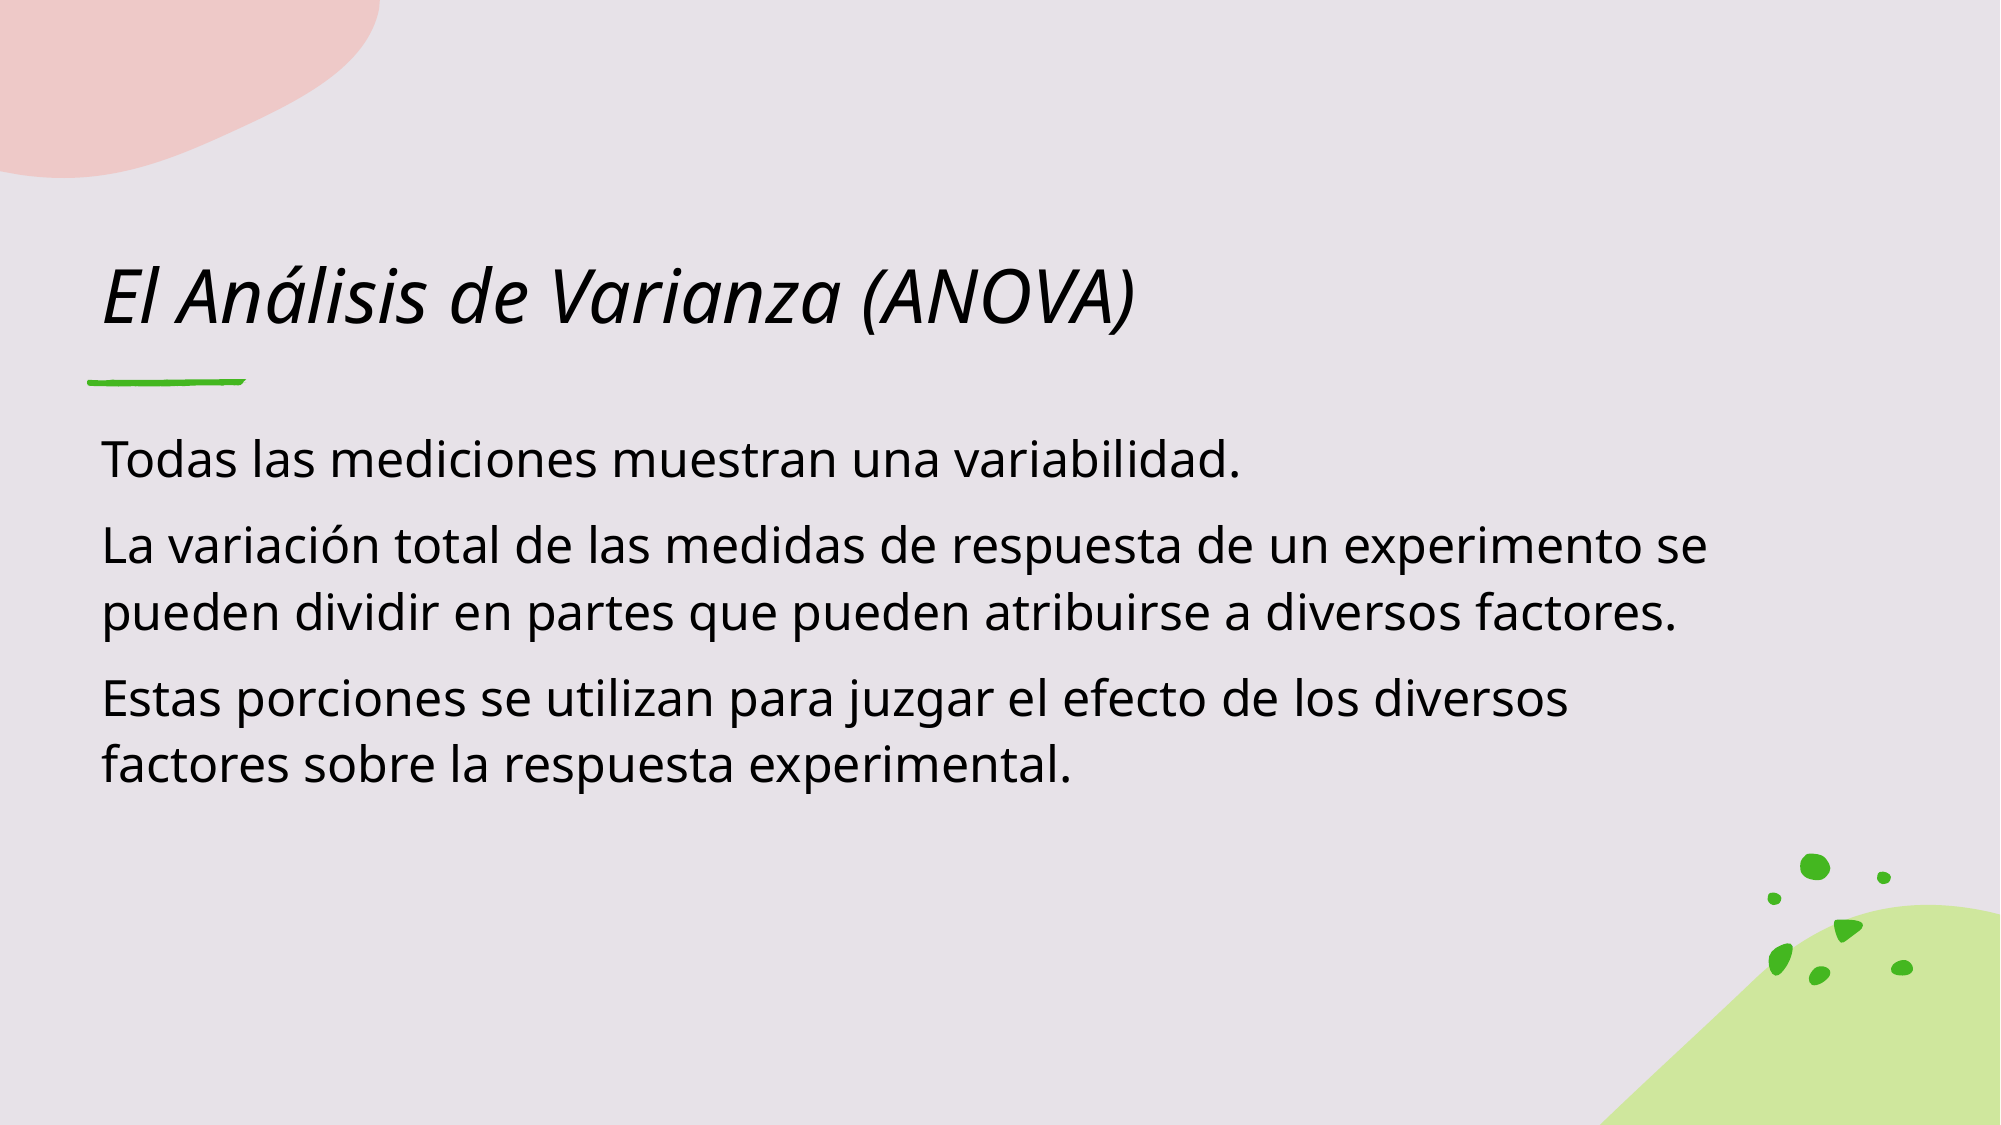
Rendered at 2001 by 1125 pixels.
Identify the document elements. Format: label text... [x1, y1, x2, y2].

title El Análisis de Varianza (ANOVA) [86, 129, 1740, 347]
list Todas las mediciones muestran una variabilidad. La variación total de las medidas de respuesta de un experimento se pueden dividir en partes que pueden atribuirse a diversos factores. Estas porciones se utilizan para juzgar el efecto de los diversos factores sobre la respuesta experimental. [86, 413, 1740, 996]
